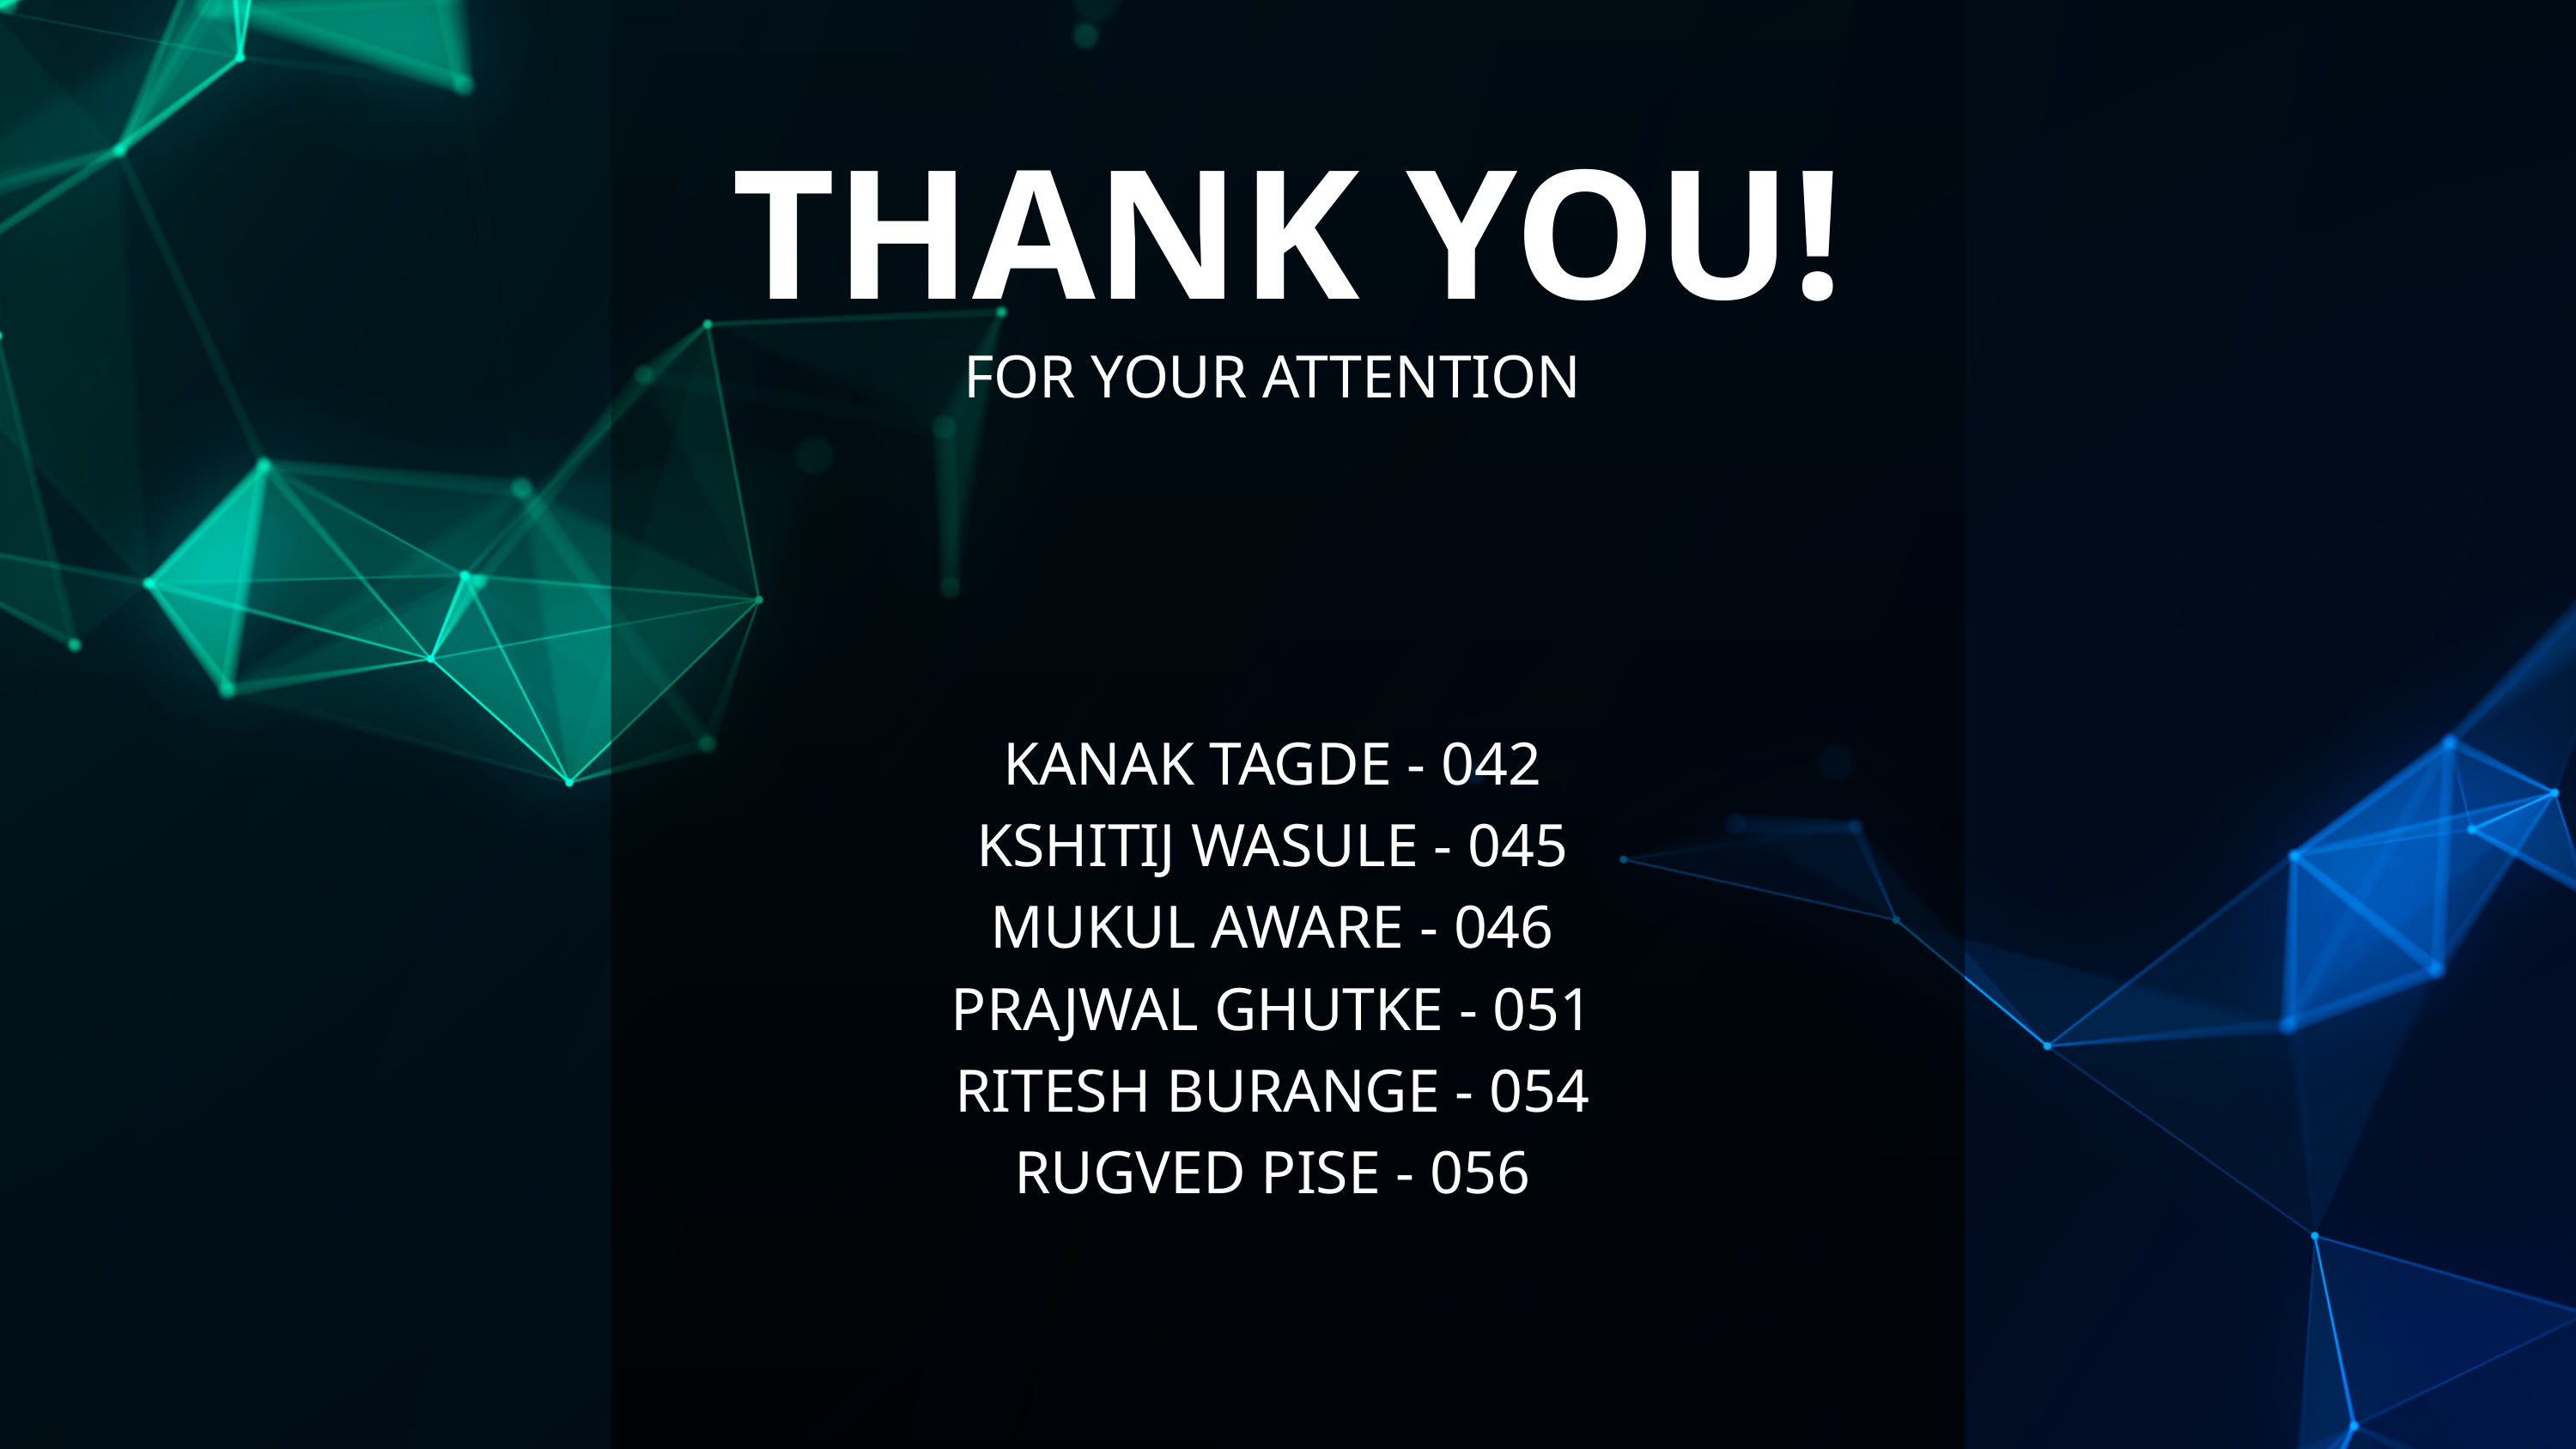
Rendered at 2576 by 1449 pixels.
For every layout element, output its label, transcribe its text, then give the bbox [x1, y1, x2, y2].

text_box [1965, 0, 2576, 1449]
text_box [0, 0, 611, 1449]
text_box THANK YOU! [654, 133, 1921, 336]
text_box [611, 0, 1965, 1449]
text_box FOR YOUR ATTENTION [723, 336, 1822, 410]
text_box KANAK TAGDE - 042 KSHITIJ WASULE - 045 MUKUL AWARE - 046 PRAJWAL GHUTKE - 051 RITESH BURANGE - 054 RUGVED PISE - 056 [723, 714, 1822, 1205]
